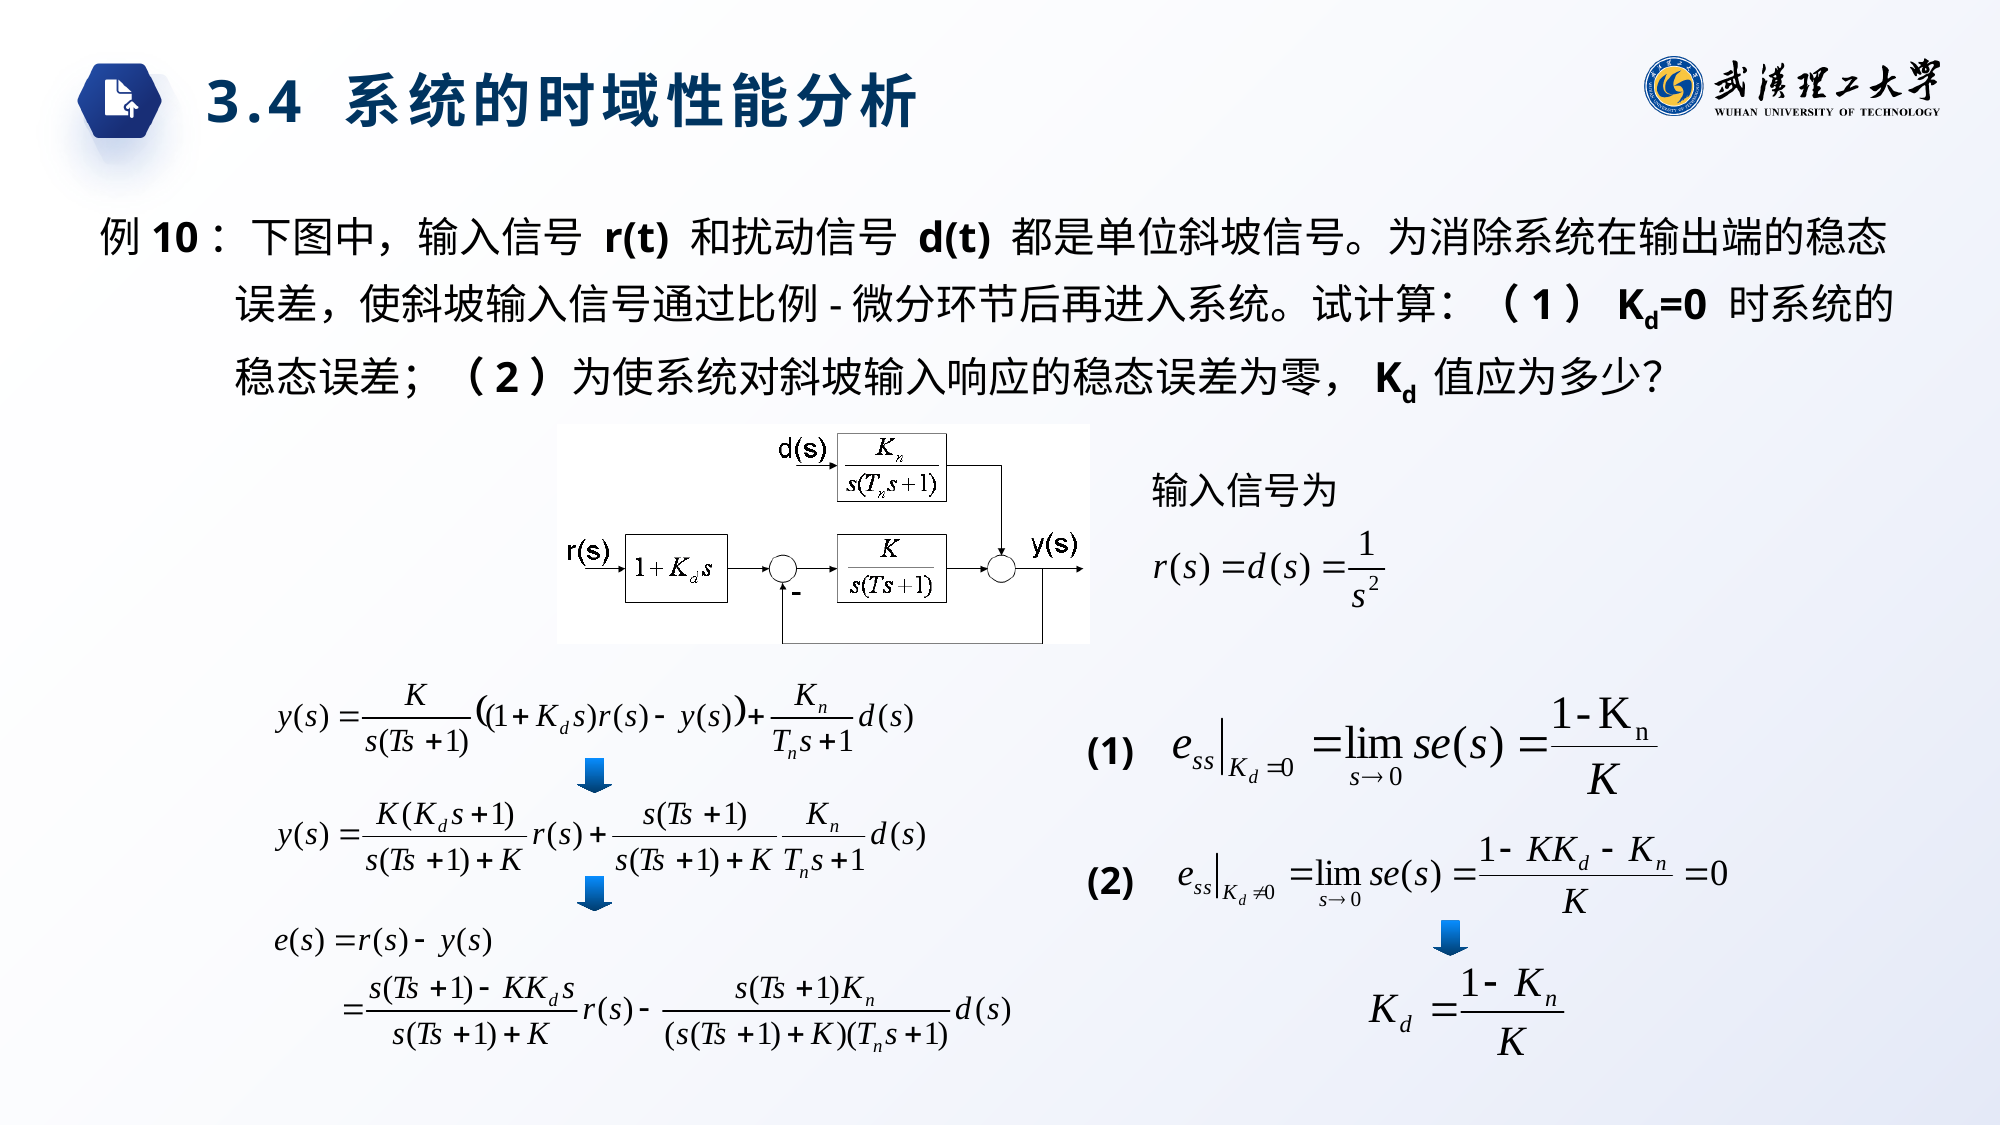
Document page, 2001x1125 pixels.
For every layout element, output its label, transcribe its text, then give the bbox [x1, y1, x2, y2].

picture [0, 0, 2000, 1125]
text_box [1432, 922, 1469, 956]
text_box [269, 919, 1018, 1061]
list 3.4 系统的时域性能分析 [191, 56, 1624, 143]
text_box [1165, 684, 1666, 805]
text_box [269, 793, 932, 886]
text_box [1172, 826, 1735, 922]
text_box (1) [1072, 719, 1165, 780]
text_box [1361, 956, 1573, 1065]
text_box [576, 886, 613, 912]
text_box [576, 767, 613, 793]
text_box (2) [1072, 849, 1167, 910]
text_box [269, 674, 920, 767]
text_box 例10：下图中，输入信号 r(t) 和扰动信号 d(t) 都是单位斜坡信号。为消除系统在输出端的稳态误差，使斜坡输入信号通过比例-微分环节后再进入系统。试计算：（1）Kd=0 时系统的稳态误差；（2）为使系统对斜坡输入响应的稳态误差为零，Kd 值应为多少？ [84, 188, 1916, 416]
text_box 输入信号为 [1136, 460, 1444, 520]
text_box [1147, 519, 1391, 616]
